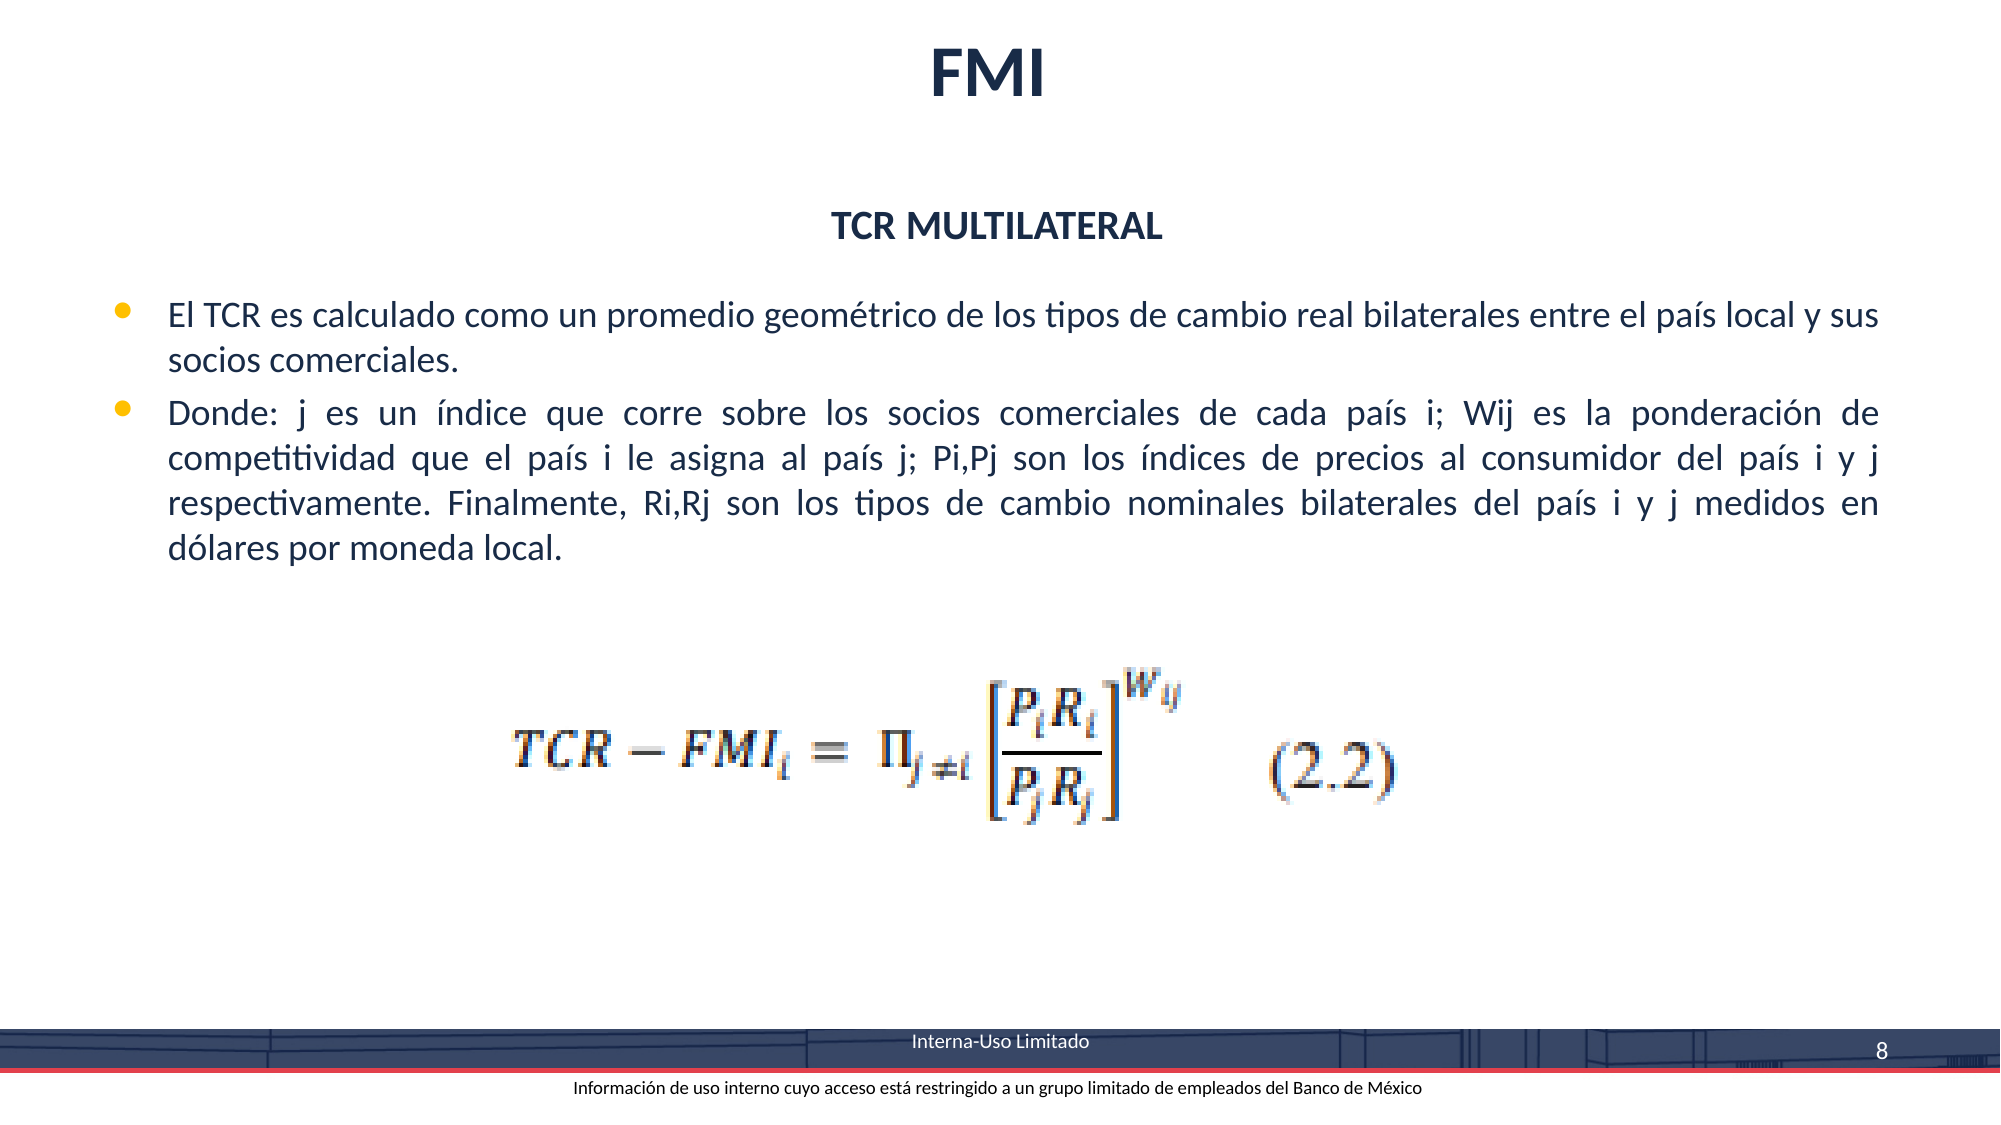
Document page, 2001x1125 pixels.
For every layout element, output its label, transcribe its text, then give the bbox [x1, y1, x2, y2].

list El TCR es calculado como un promedio geométrico de los tipos de cambio real bilaterales entre el país local y sus socios comerciales. Donde: j es un índice que corre sobre los socios comerciales de cada país i; Wij es la ponderación de competitividad que el país i le asigna al país j; Pi,Pj son los índices de precios al consumidor del país i y j respectivamente. Finalmente, Ri,Rj son los tipos de cambio nominales bilaterales del país i y j medidos en dólares por moneda local. [96, 282, 1897, 953]
picture [349, 656, 1532, 894]
picture [0, 1029, 2000, 1068]
picture [0, 1073, 2000, 1116]
title FMI [915, 0, 1085, 144]
footer Interna-Uso Limitado Información de uso interno cuyo acceso está restringido a un grupo limitado de empleados del Banco de México [0, 1031, 1998, 1091]
list TCR MULTILATERAL [96, 171, 1898, 256]
